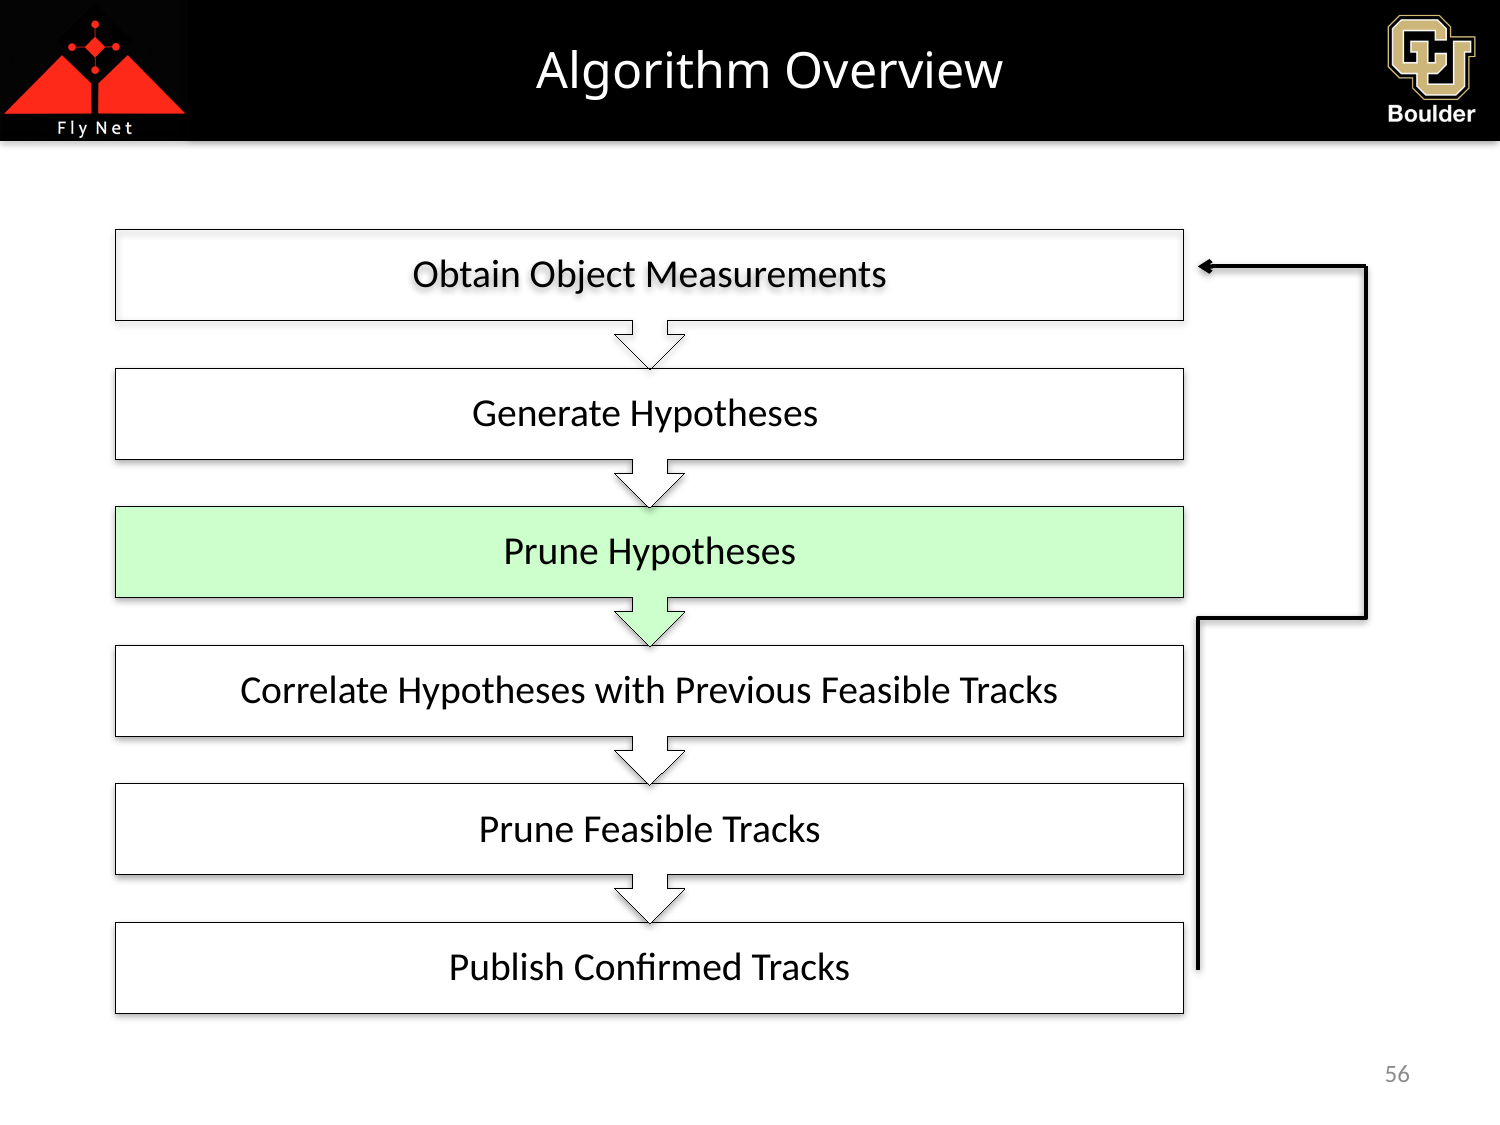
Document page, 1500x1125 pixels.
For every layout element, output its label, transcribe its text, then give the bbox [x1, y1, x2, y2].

slide_number 56 [1074, 1042, 1425, 1103]
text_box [0, 0, 1500, 139]
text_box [115, 228, 1367, 1014]
